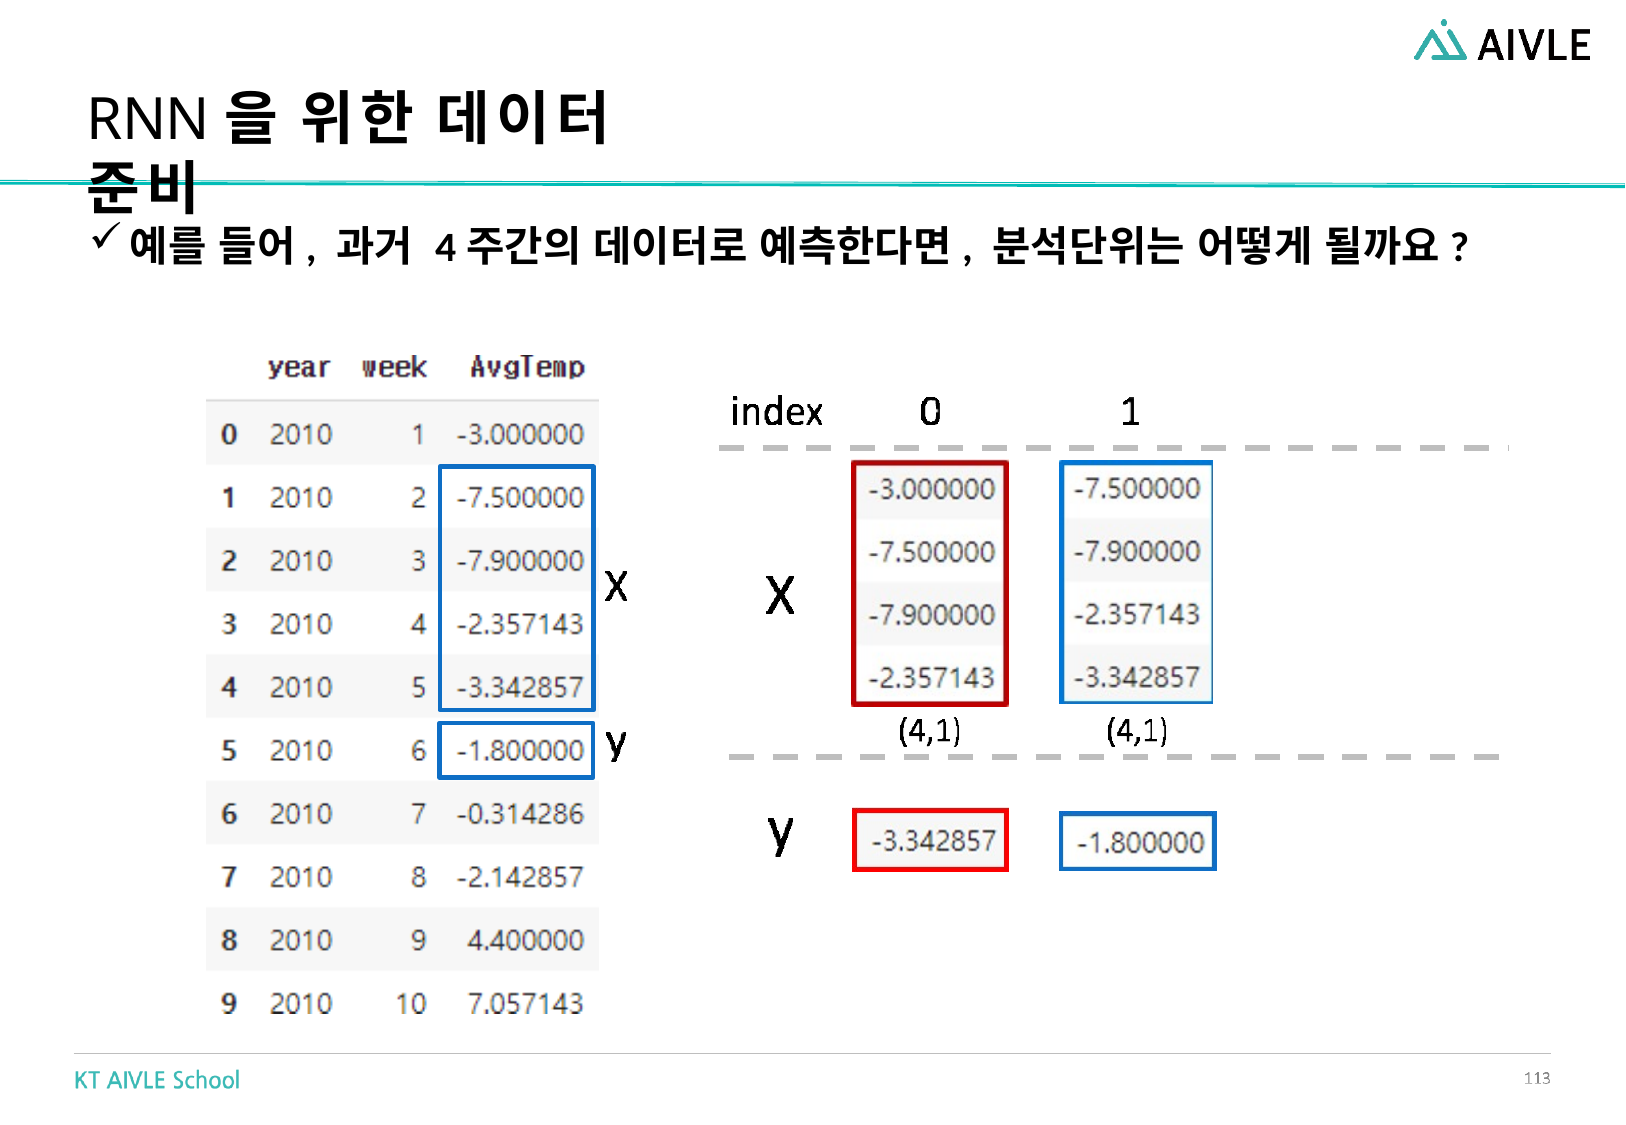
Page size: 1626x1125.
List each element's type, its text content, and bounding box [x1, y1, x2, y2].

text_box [206, 355, 628, 1015]
text_box 예를 들어, 과거 4주간의 데이터로 예측한다면, 분석단위는 어떻게 될까요? [86, 217, 1478, 270]
picture [1059, 811, 1217, 871]
picture [1108, 717, 1167, 747]
picture [74, 1069, 239, 1090]
picture [1122, 397, 1139, 425]
picture [767, 818, 793, 857]
title RNN을 위한 데이터 준비 [83, 79, 670, 269]
picture [851, 807, 1010, 873]
picture [1414, 19, 1590, 60]
picture [900, 717, 959, 747]
picture [920, 397, 940, 425]
picture [766, 575, 795, 614]
picture [1059, 460, 1214, 705]
picture [1525, 1071, 1550, 1084]
picture [732, 395, 822, 425]
picture [851, 459, 1010, 707]
